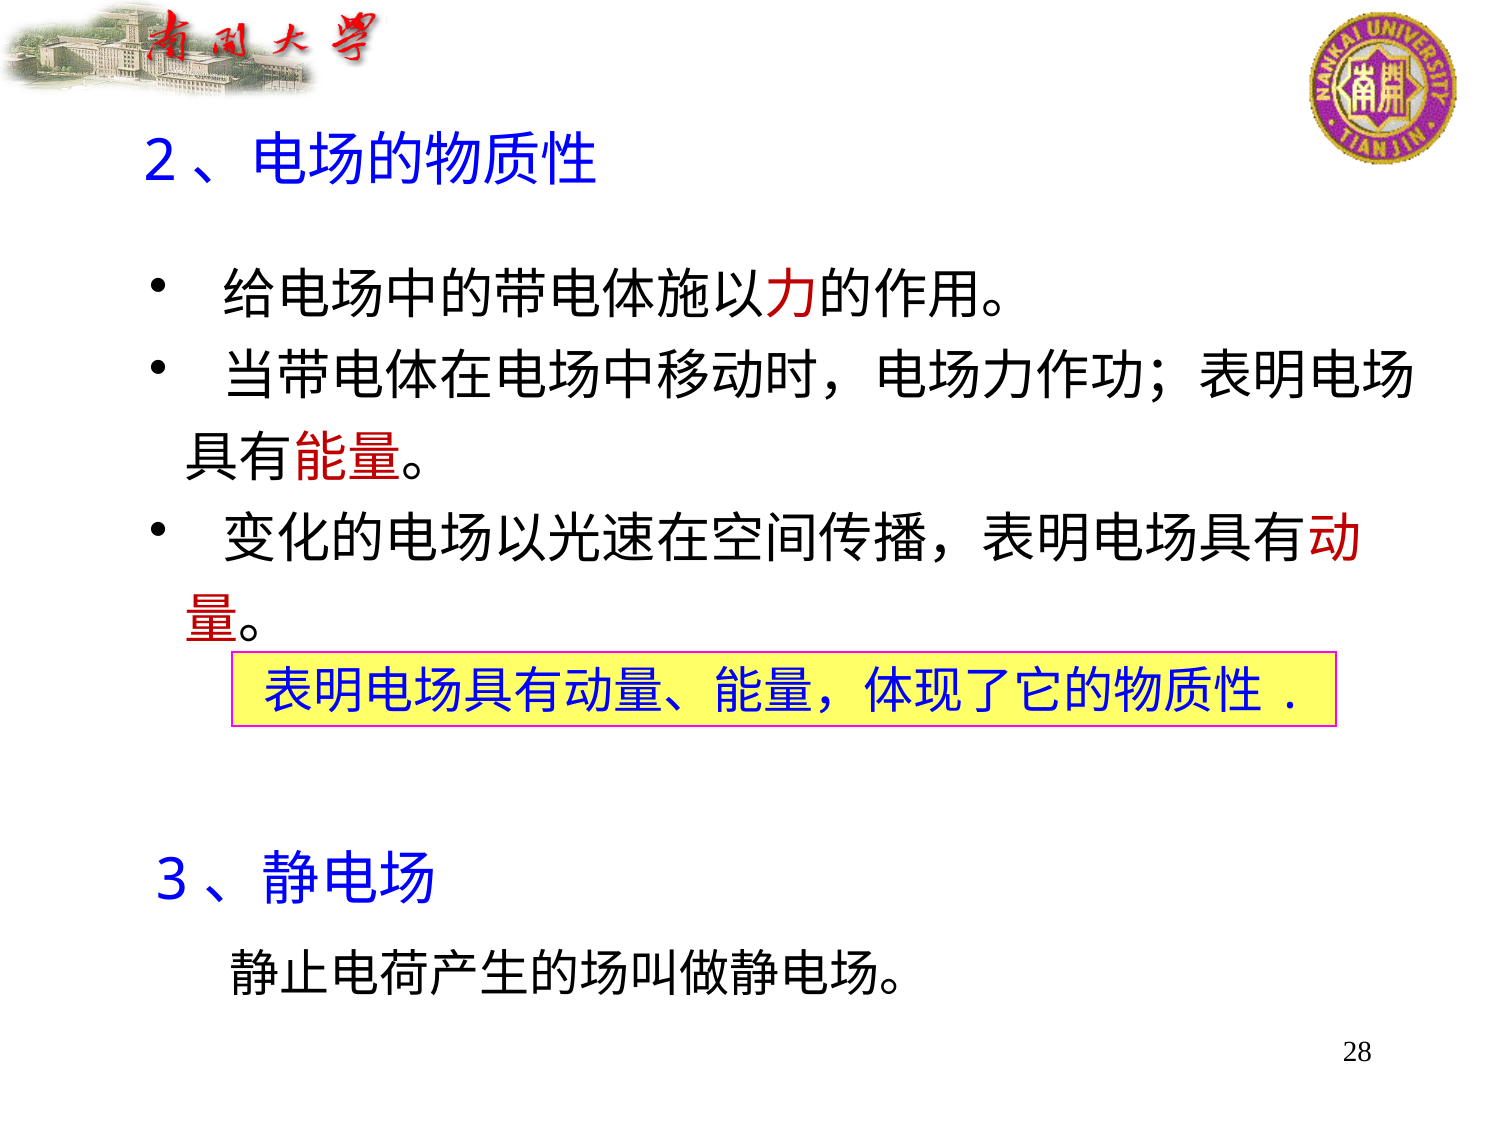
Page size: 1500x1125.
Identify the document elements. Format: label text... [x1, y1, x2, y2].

text_box 3、静电场 静止电荷产生的场叫做静电场。 [139, 798, 945, 1009]
text_box 给电场中的带电体施以力的作用。 当带电体在电场中移动时，电场力作功；表明电场具有能量。 变化的电场以光速在空间传播，表明电场具有动量。 [134, 235, 1434, 657]
slide_number 28 [1074, 1024, 1388, 1101]
picture [1262, 0, 1500, 178]
text_box 表明电场具有动量、能量，体现了它的物质性. [231, 651, 1337, 727]
picture [0, 0, 388, 100]
text_box 2、电场的物质性 [127, 114, 614, 200]
